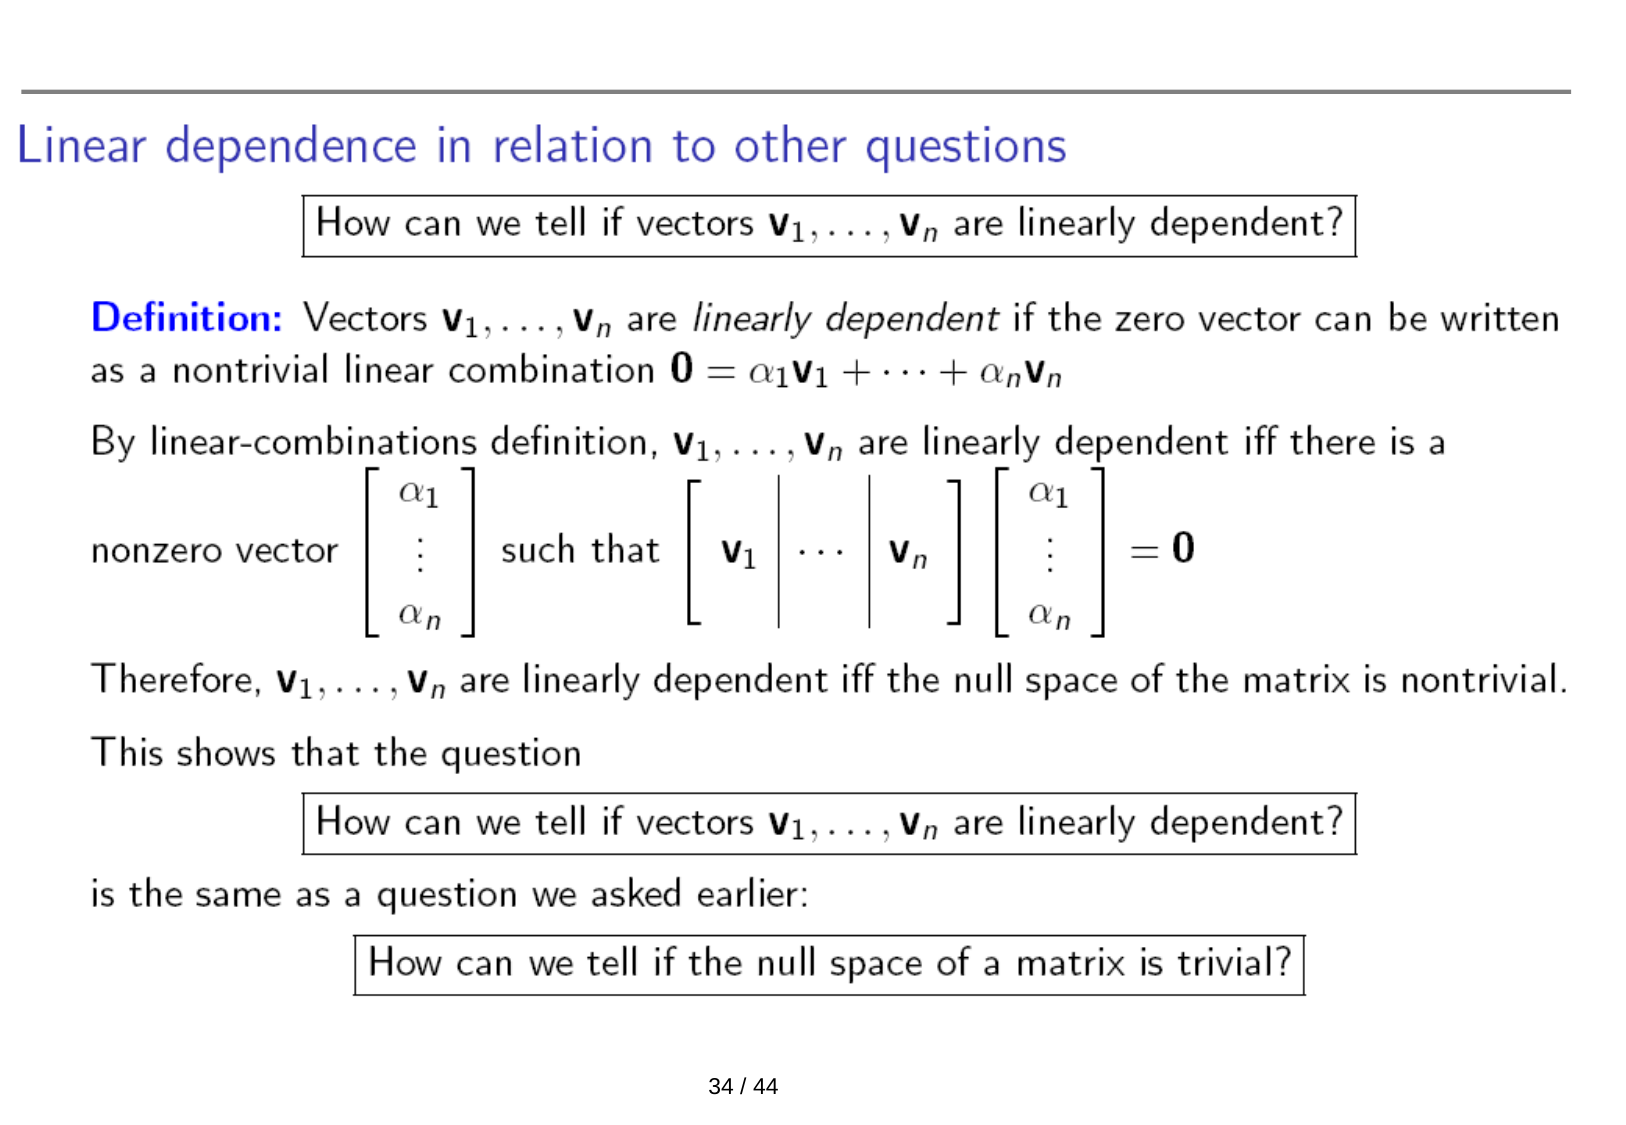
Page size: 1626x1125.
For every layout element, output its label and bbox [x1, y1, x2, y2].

picture [0, 106, 1625, 1019]
